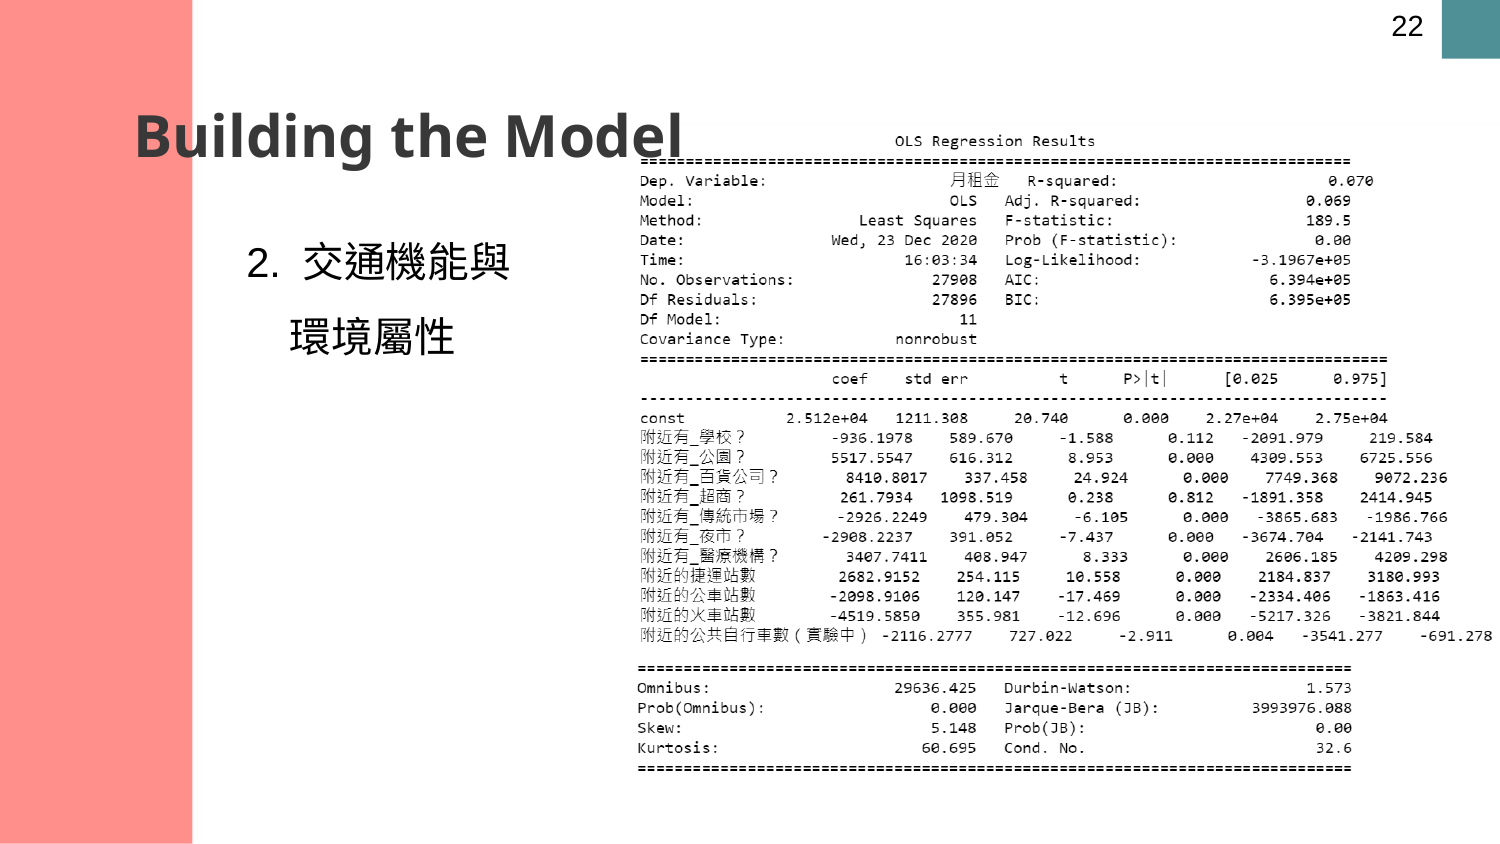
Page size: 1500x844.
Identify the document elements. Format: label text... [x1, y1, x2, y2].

picture [634, 123, 1500, 647]
picture [634, 660, 1500, 780]
text_box 22 [1376, 0, 1439, 50]
title Building the Model [118, 88, 1382, 181]
text_box 2. 交通機能與 環境屬性 [231, 203, 526, 369]
